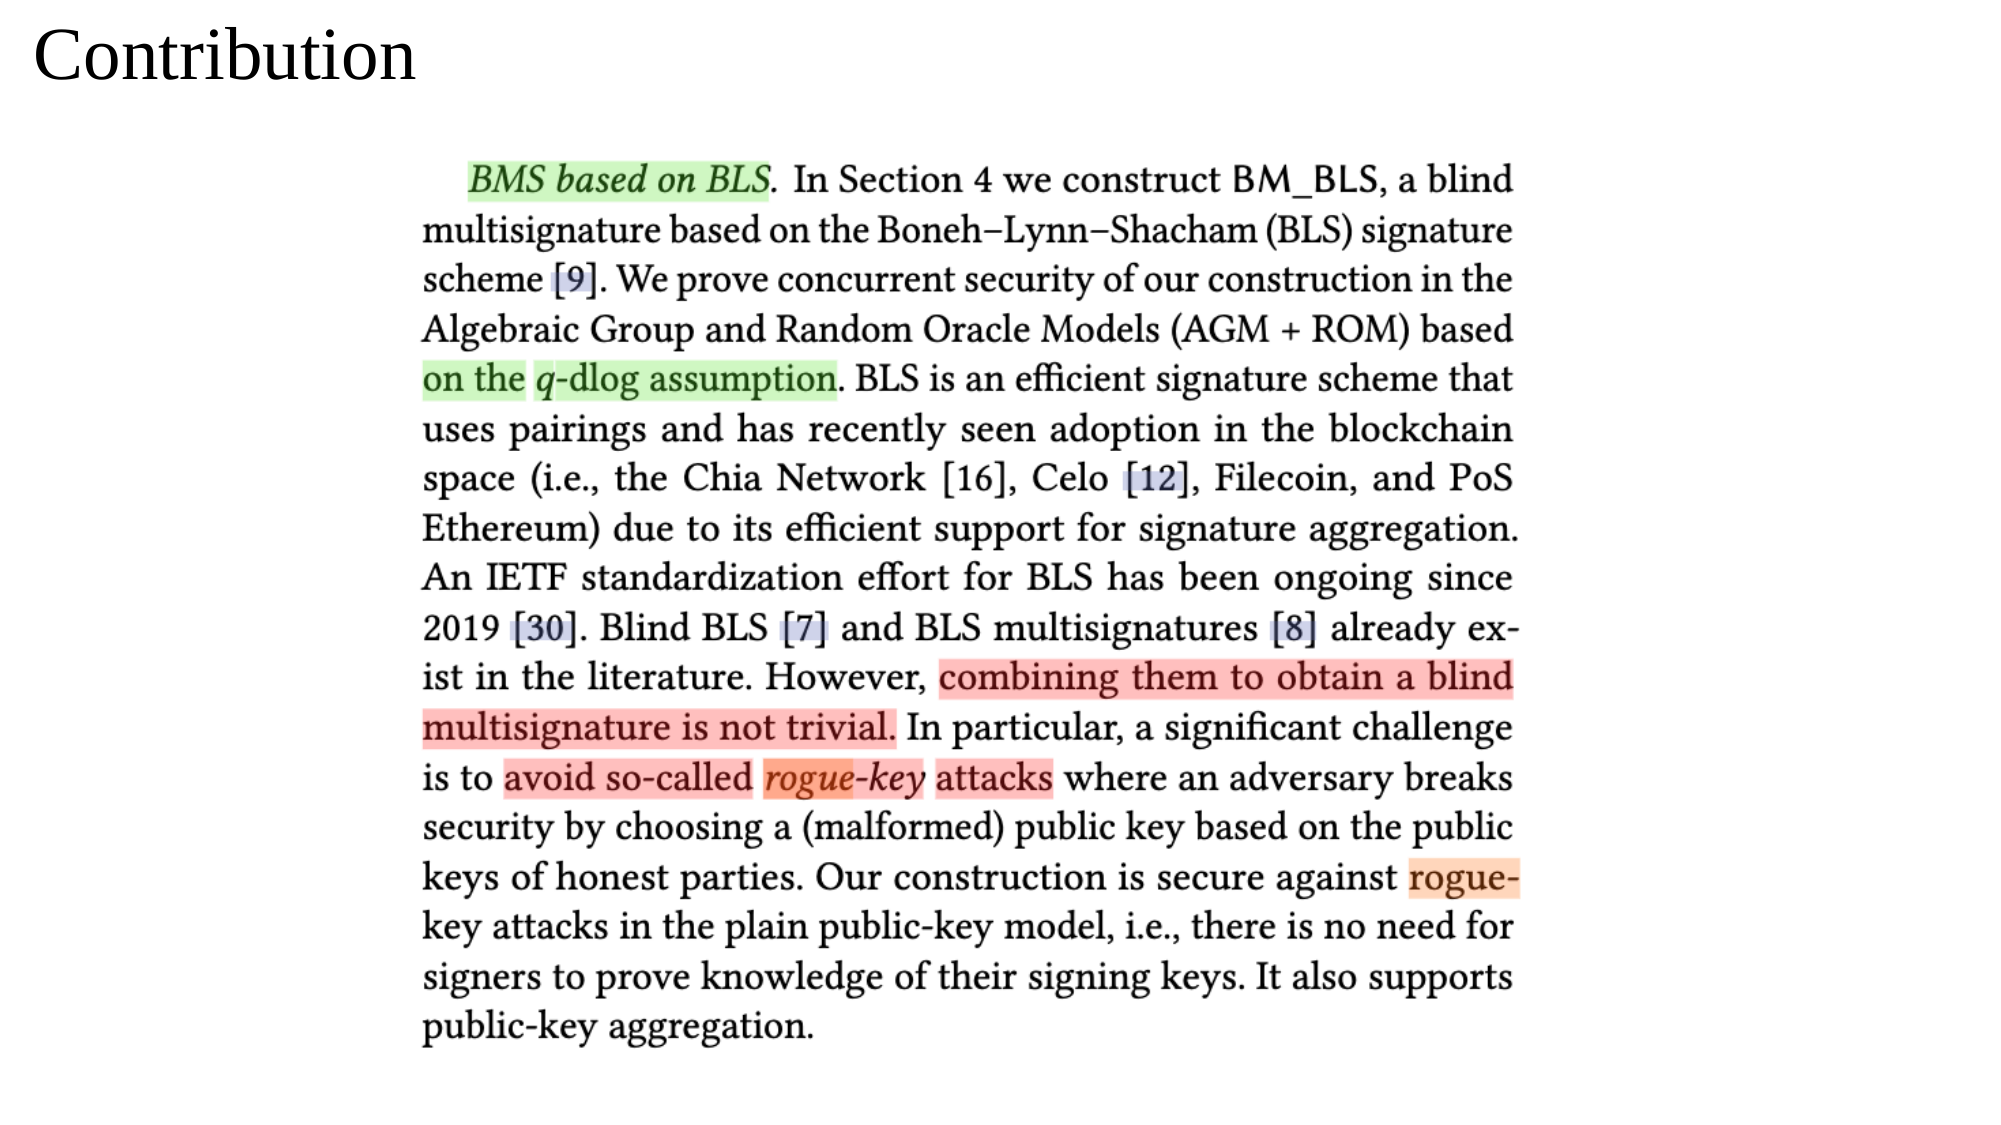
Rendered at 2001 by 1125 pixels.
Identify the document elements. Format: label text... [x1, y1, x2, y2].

text_box Contribution [0, 0, 740, 111]
picture [393, 139, 1537, 1060]
